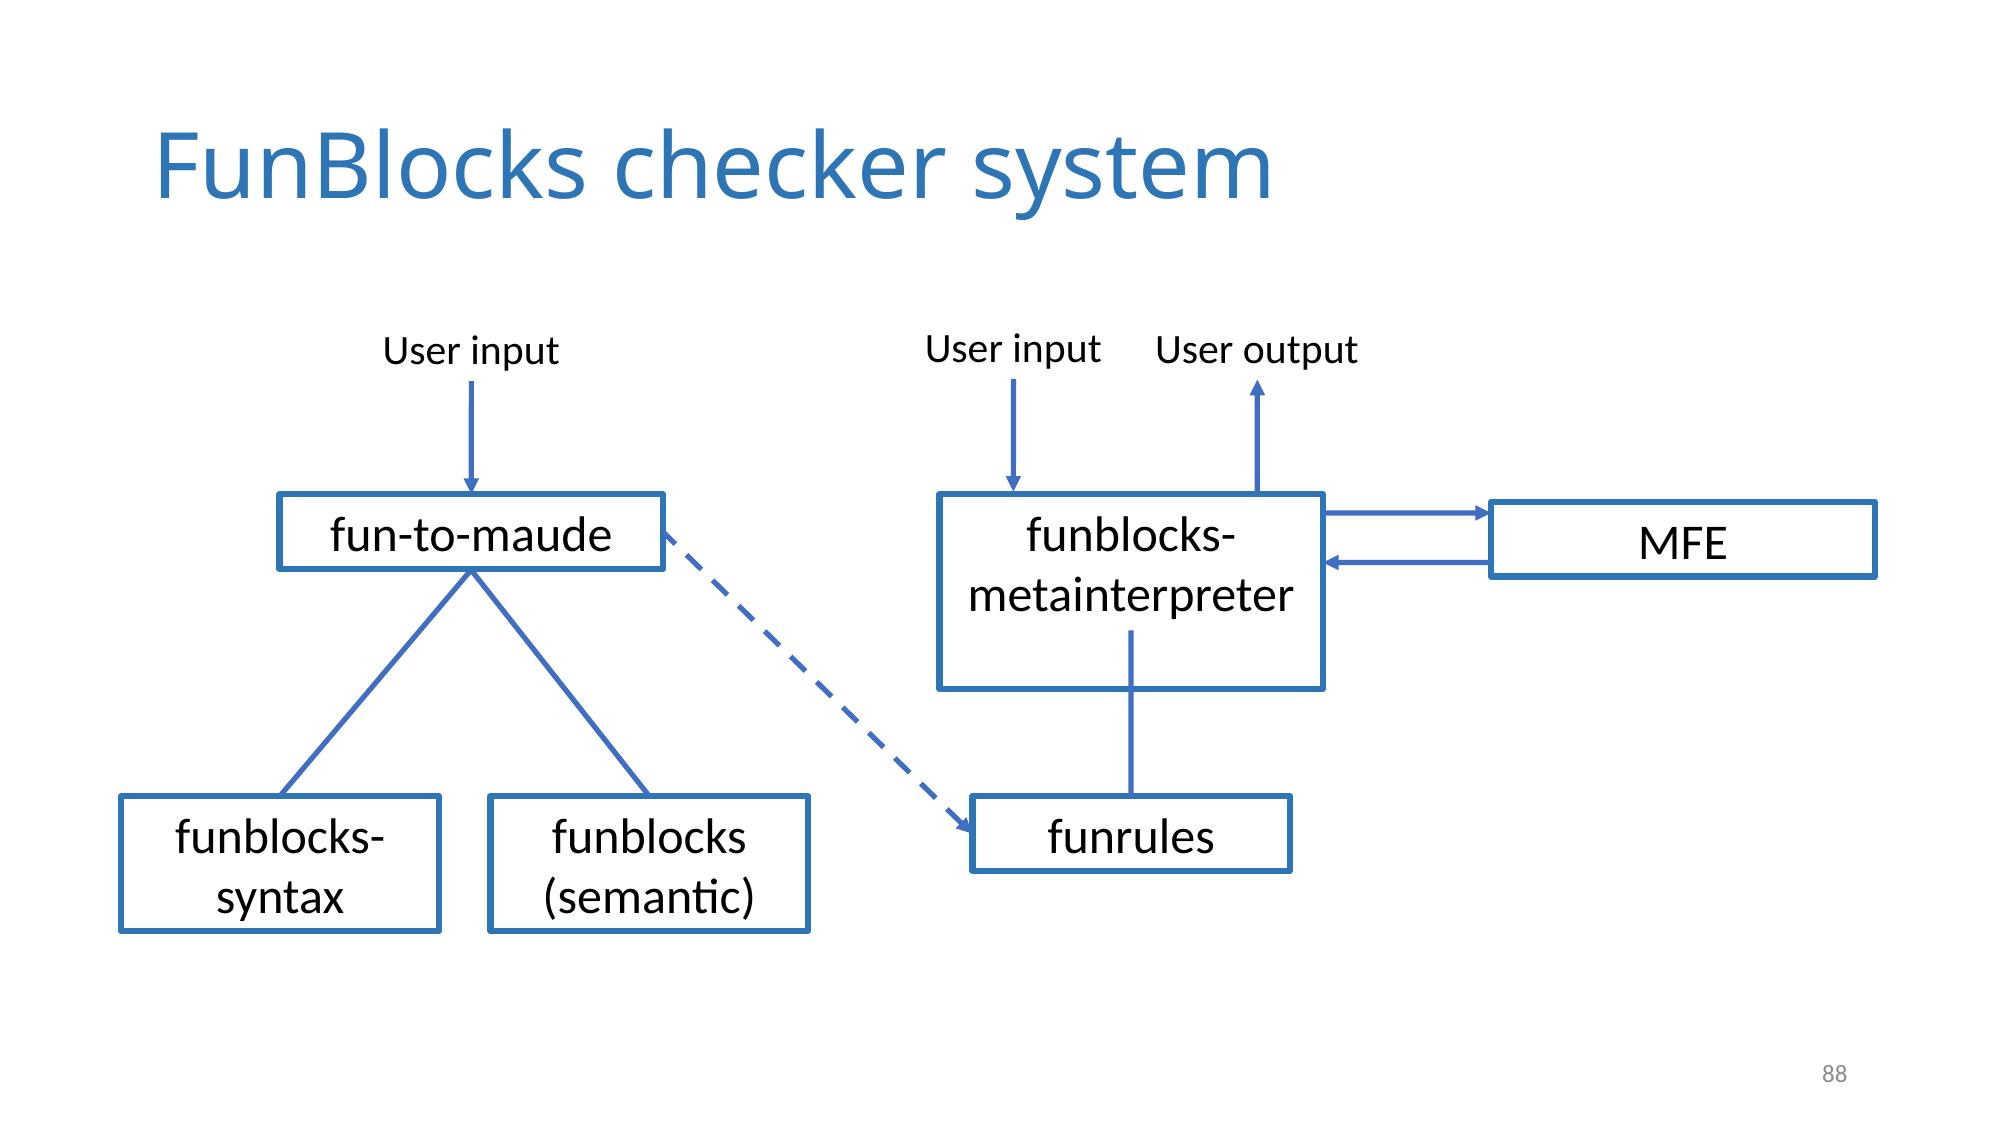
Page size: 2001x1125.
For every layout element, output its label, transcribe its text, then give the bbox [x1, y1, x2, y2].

text_box [1323, 556, 1492, 569]
text_box funblocks-metainterpreter [939, 494, 1323, 689]
text_box funblocks-syntax [121, 796, 439, 931]
text_box [470, 569, 650, 797]
text_box [1322, 506, 1491, 520]
text_box fun-to-maude [279, 494, 663, 569]
text_box [662, 531, 973, 834]
text_box [1007, 379, 1020, 492]
text_box <number> [1412, 1042, 1863, 1103]
text_box MFE [1491, 501, 1875, 577]
text_box User input [864, 313, 1163, 379]
text_box [279, 570, 471, 797]
text_box User output [1108, 314, 1407, 380]
text_box [1251, 380, 1264, 493]
text_box [465, 381, 478, 494]
text_box User input [322, 315, 621, 381]
text_box FunBlocks checker system [137, 59, 1863, 278]
text_box funrules [972, 796, 1290, 871]
text_box funblocks (semantic) [490, 796, 808, 931]
